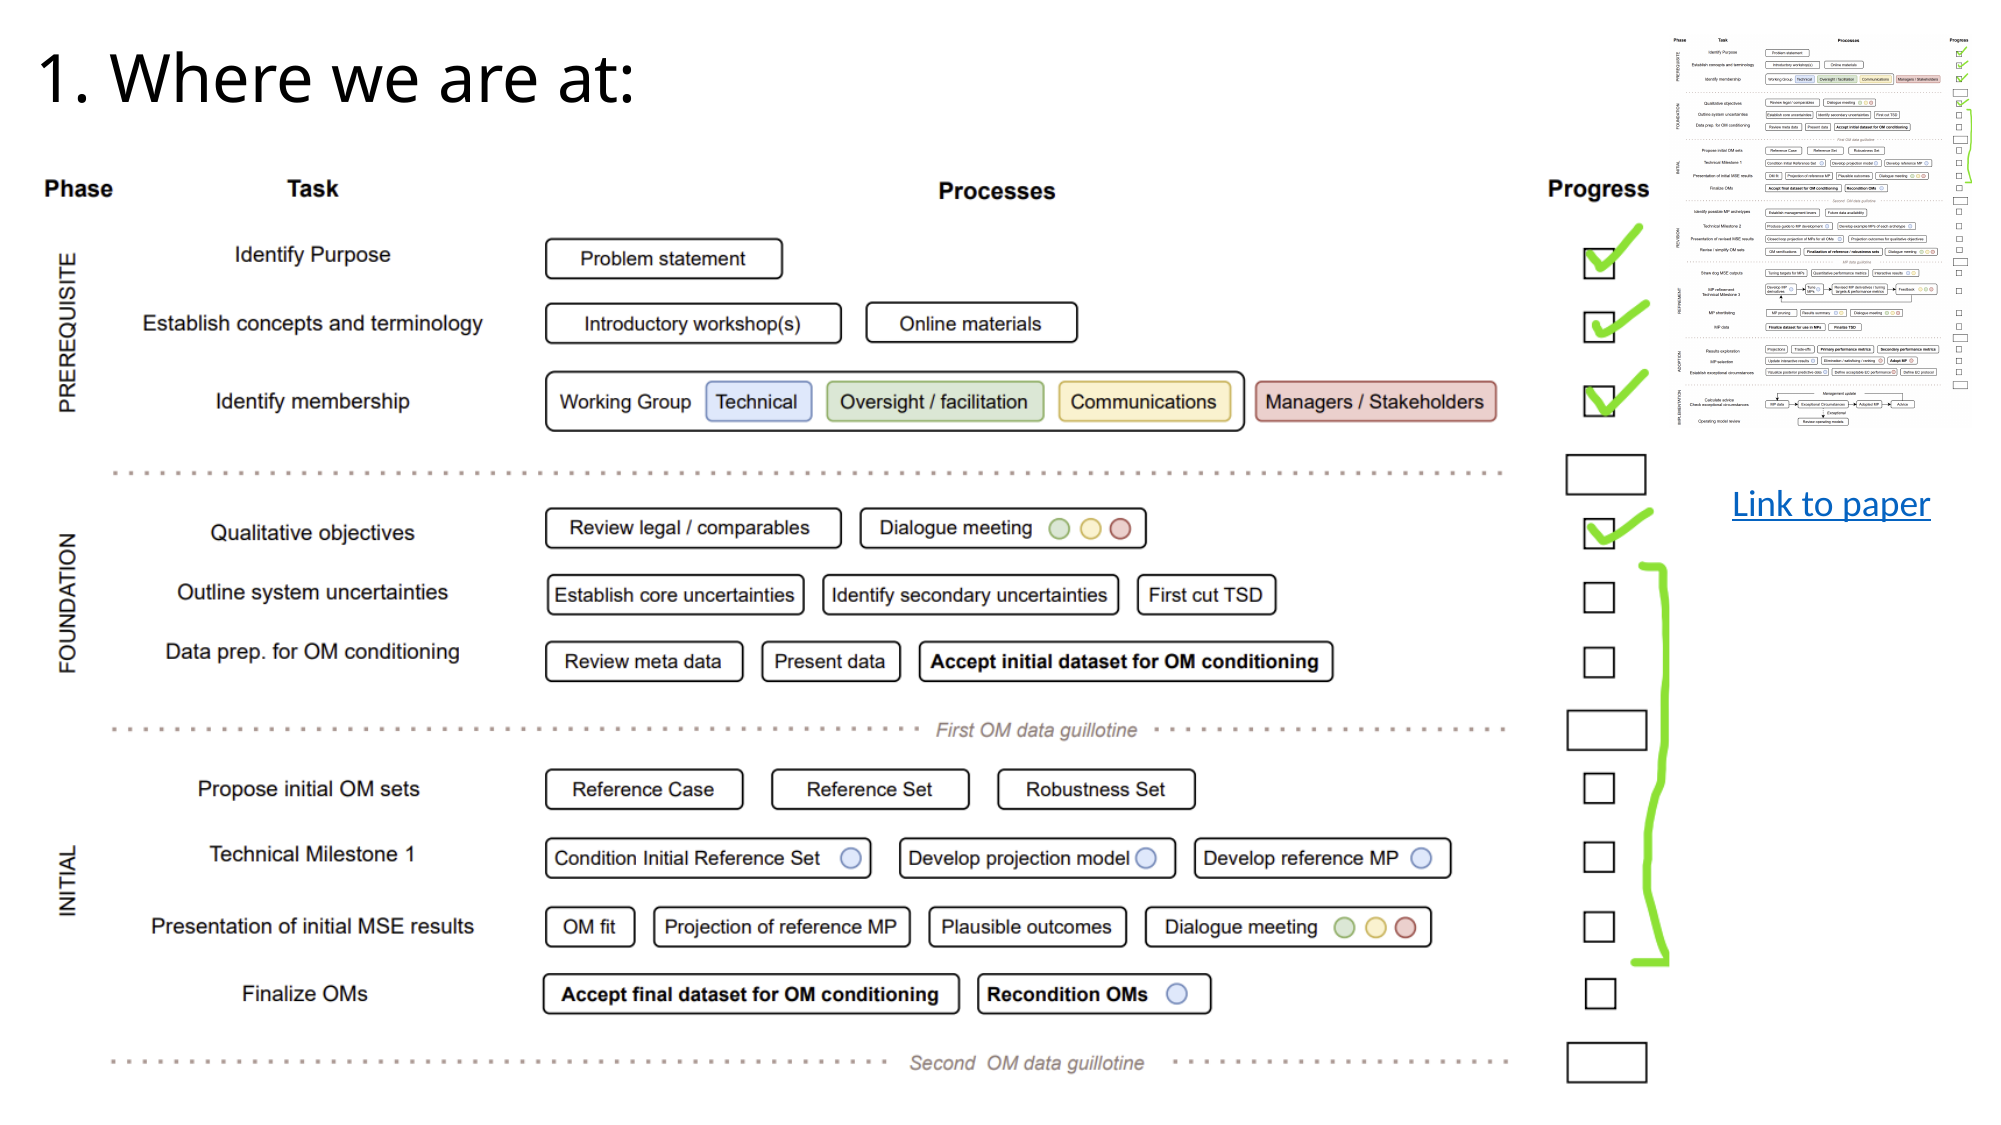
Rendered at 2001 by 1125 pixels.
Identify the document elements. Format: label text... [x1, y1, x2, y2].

text_box Link to paper [1717, 471, 1972, 532]
title 1. Where we are at: [20, 15, 1746, 146]
picture [20, 34, 1972, 1103]
